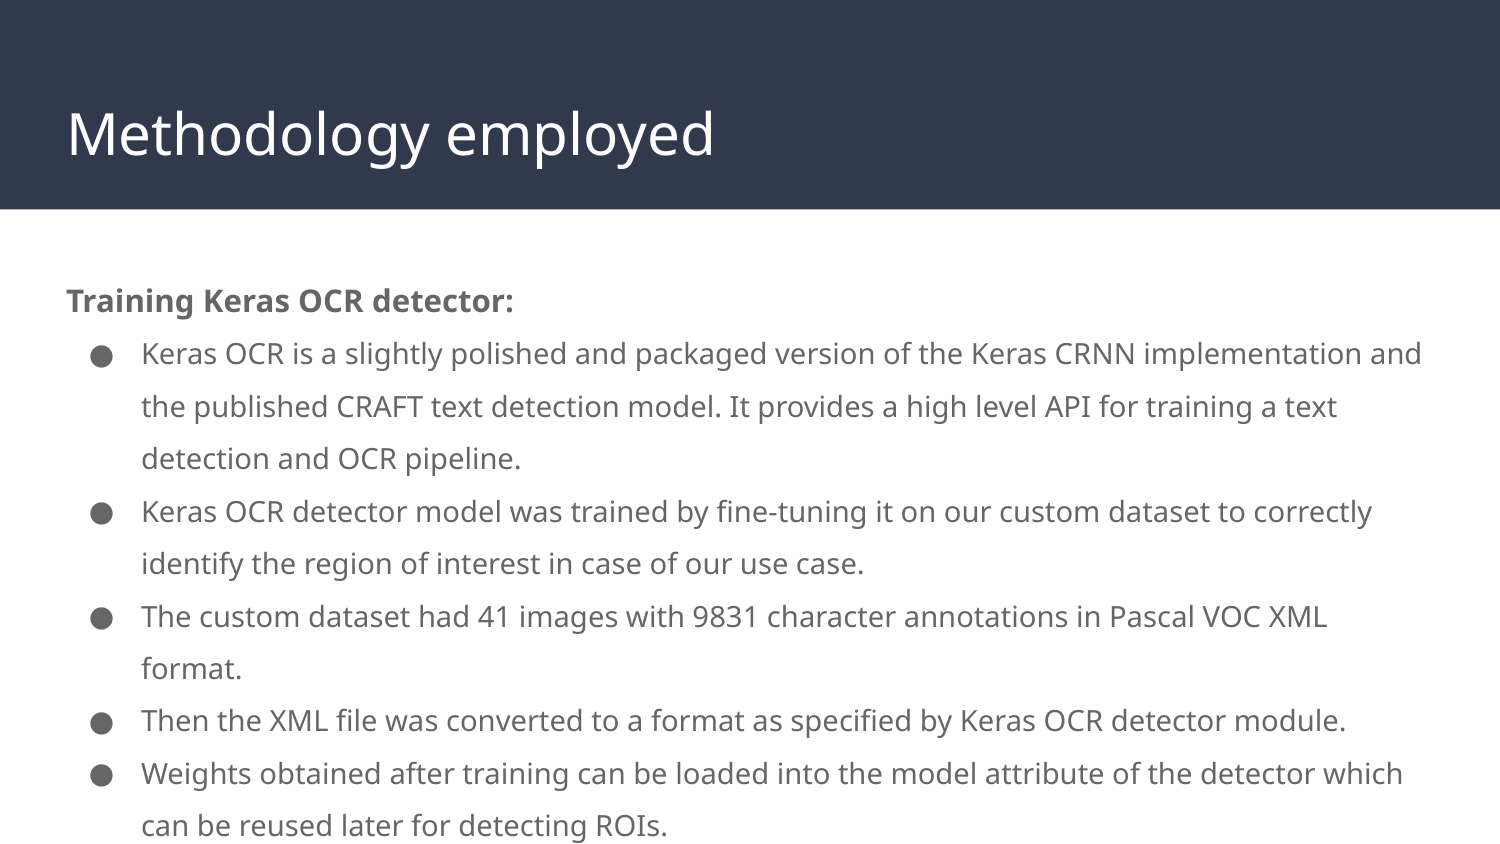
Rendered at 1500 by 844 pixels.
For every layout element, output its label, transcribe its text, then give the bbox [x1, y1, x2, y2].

list Training Keras OCR detector: Keras OCR is a slightly polished and packaged version of the Keras CRNN implementation and the published CRAFT text detection model. It provides a high level API for training a text detection and OCR pipeline. Keras OCR detector model was trained by fine-tuning it on our custom dataset to correctly identify the region of interest in case of our use case. The custom dataset had 41 images with 9831 character annotations in Pascal VOC XML format. Then the XML file was converted to a format as specified by Keras OCR detector module. Weights obtained after training can be loaded into the model attribute of the detector which can be reused later for detecting ROIs. [51, 247, 1449, 752]
title Methodology employed [51, 82, 1449, 185]
